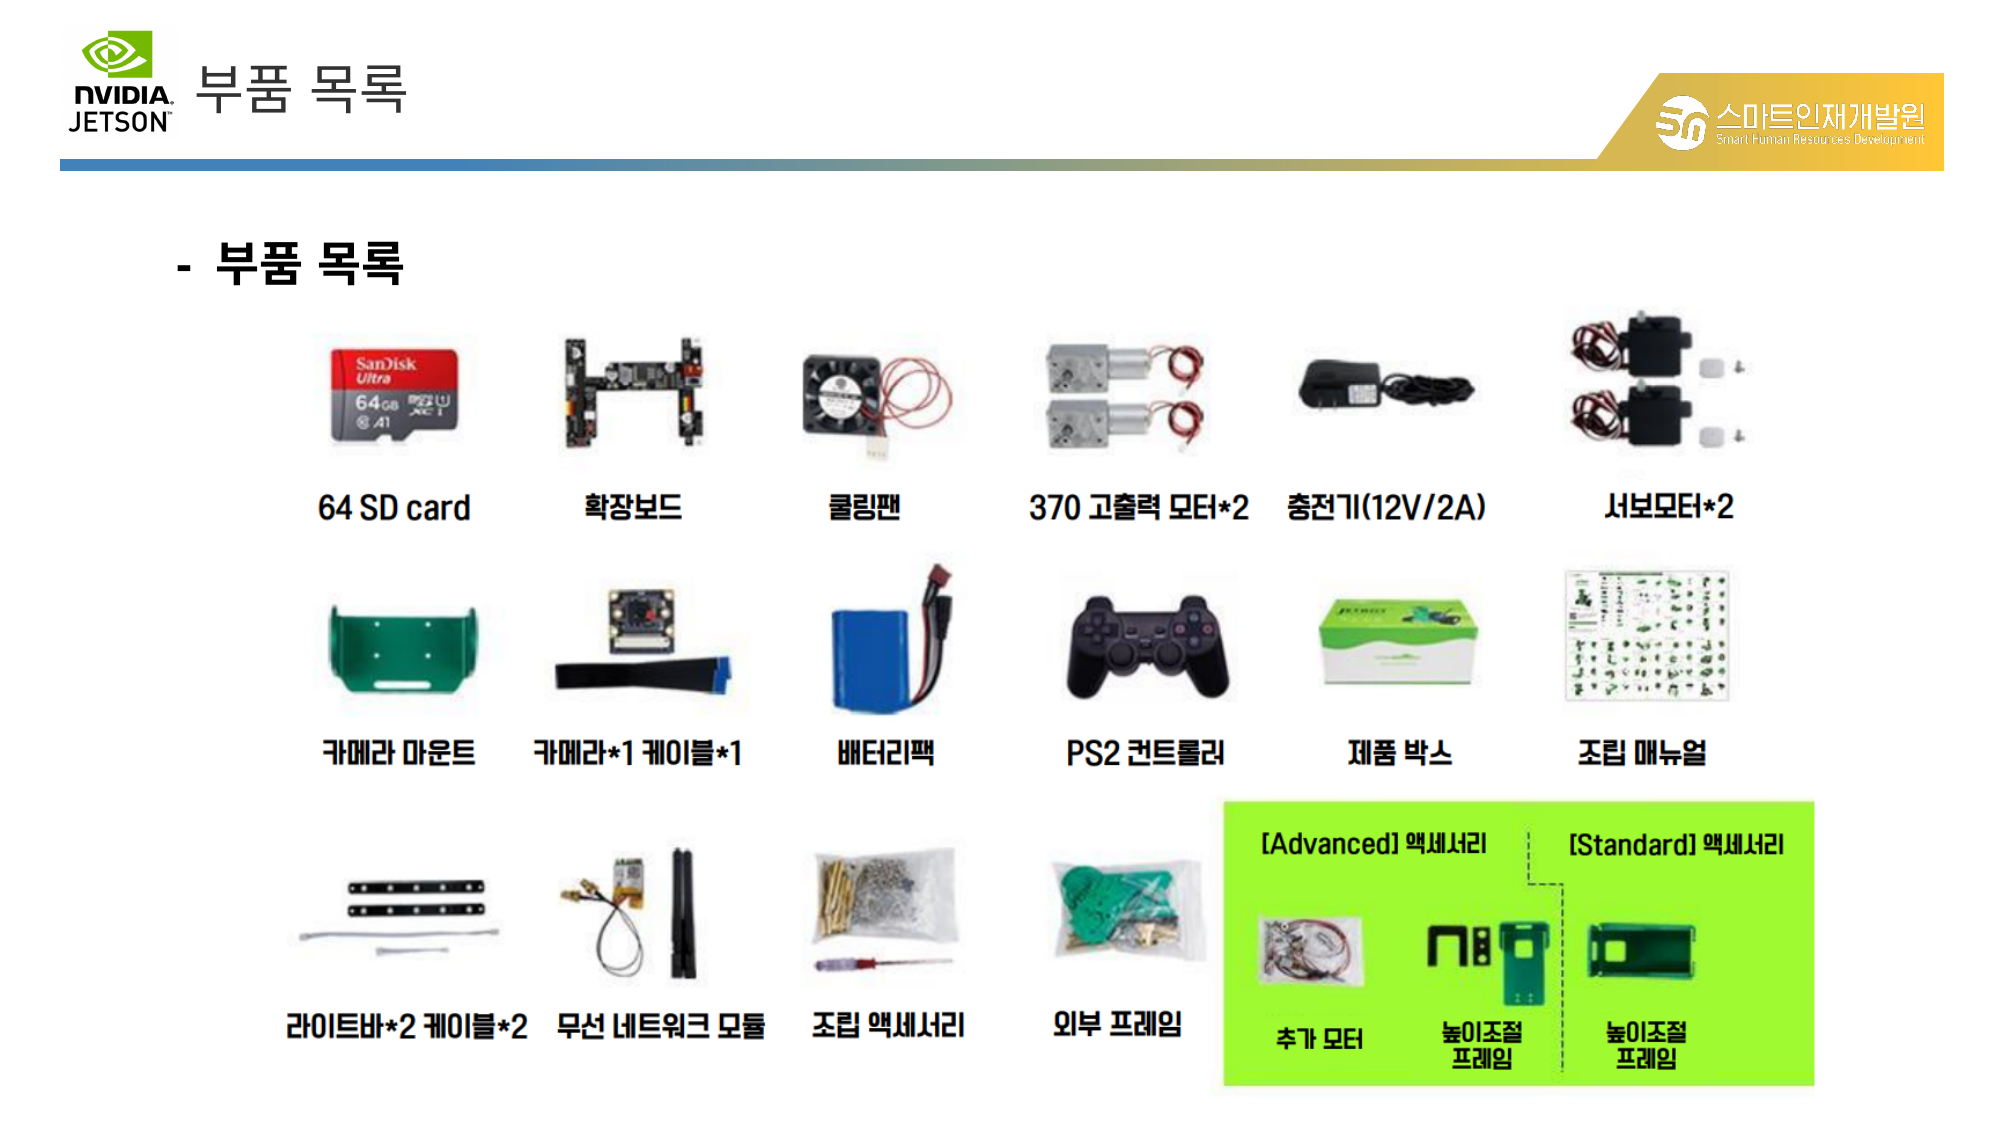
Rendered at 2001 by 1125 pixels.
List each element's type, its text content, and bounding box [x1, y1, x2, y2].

picture [1643, 84, 1938, 162]
picture [59, 26, 178, 140]
text_box - 부품 목록 [161, 197, 1863, 299]
text_box 부품 목록 [179, 47, 425, 128]
picture [256, 304, 1825, 1100]
